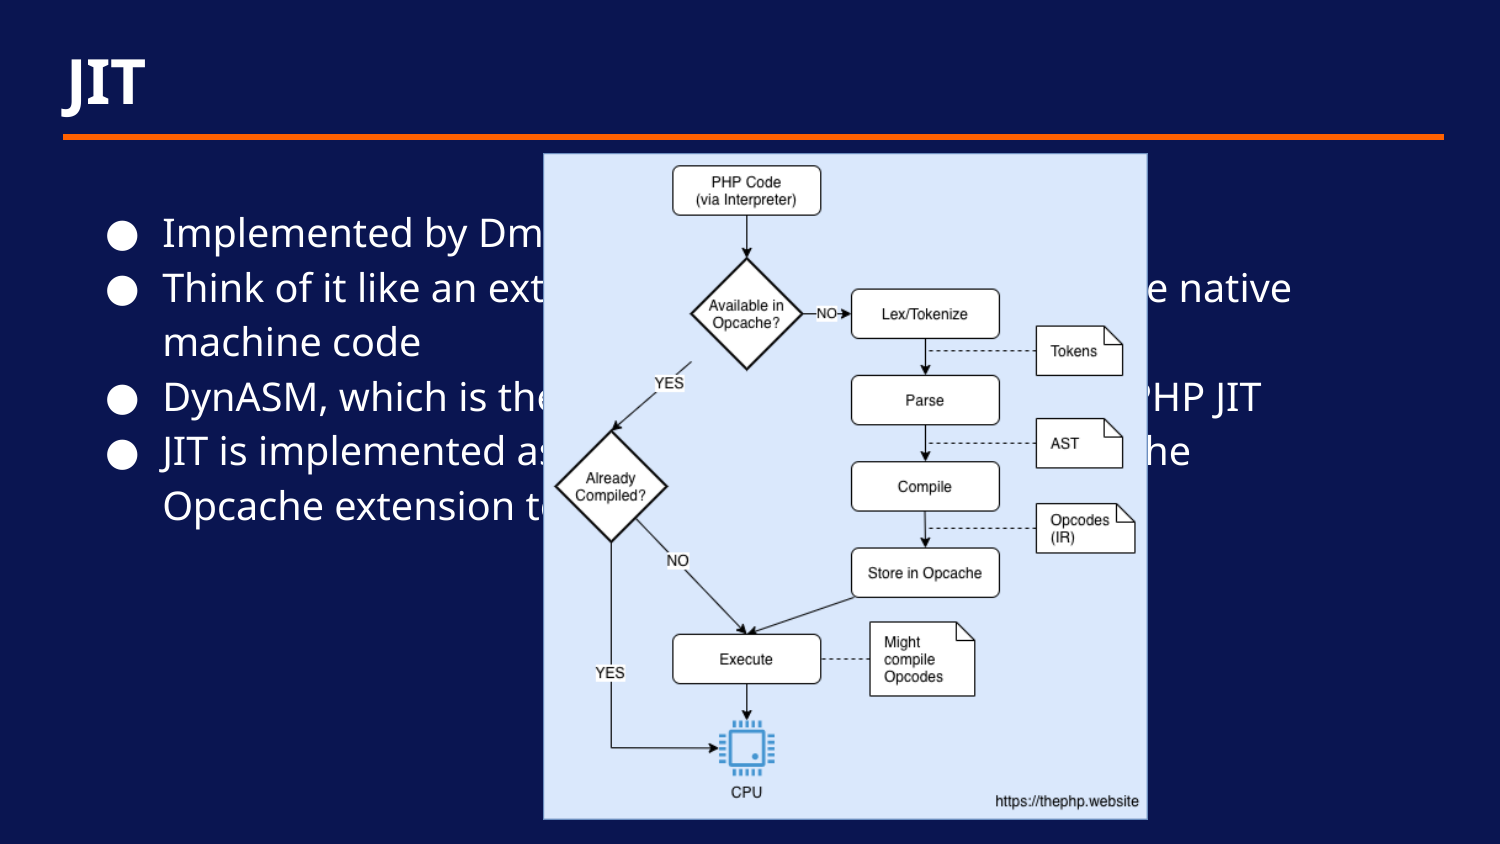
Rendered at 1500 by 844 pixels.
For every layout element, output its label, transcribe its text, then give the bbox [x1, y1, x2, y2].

text_box Implemented by Dmitry Stogov Think of it like an extra layer of caching: caching of the native machine code DynASM, which is the underlying assembler used in PHP JIT JIT is implemented as part of Opcache, and requires the Opcache extension to be enabled. [72, 185, 537, 544]
text_box Implemented by Dmitry Stogov Think of it like an extra layer of caching: caching of the native machine code DynASM, which is the underlying assembler used in PHP JIT JIT is implemented as part of Opcache, and requires the Opcache extension to be enabled. [1152, 185, 1352, 544]
picture [542, 153, 1148, 820]
title JIT [51, 26, 1449, 121]
